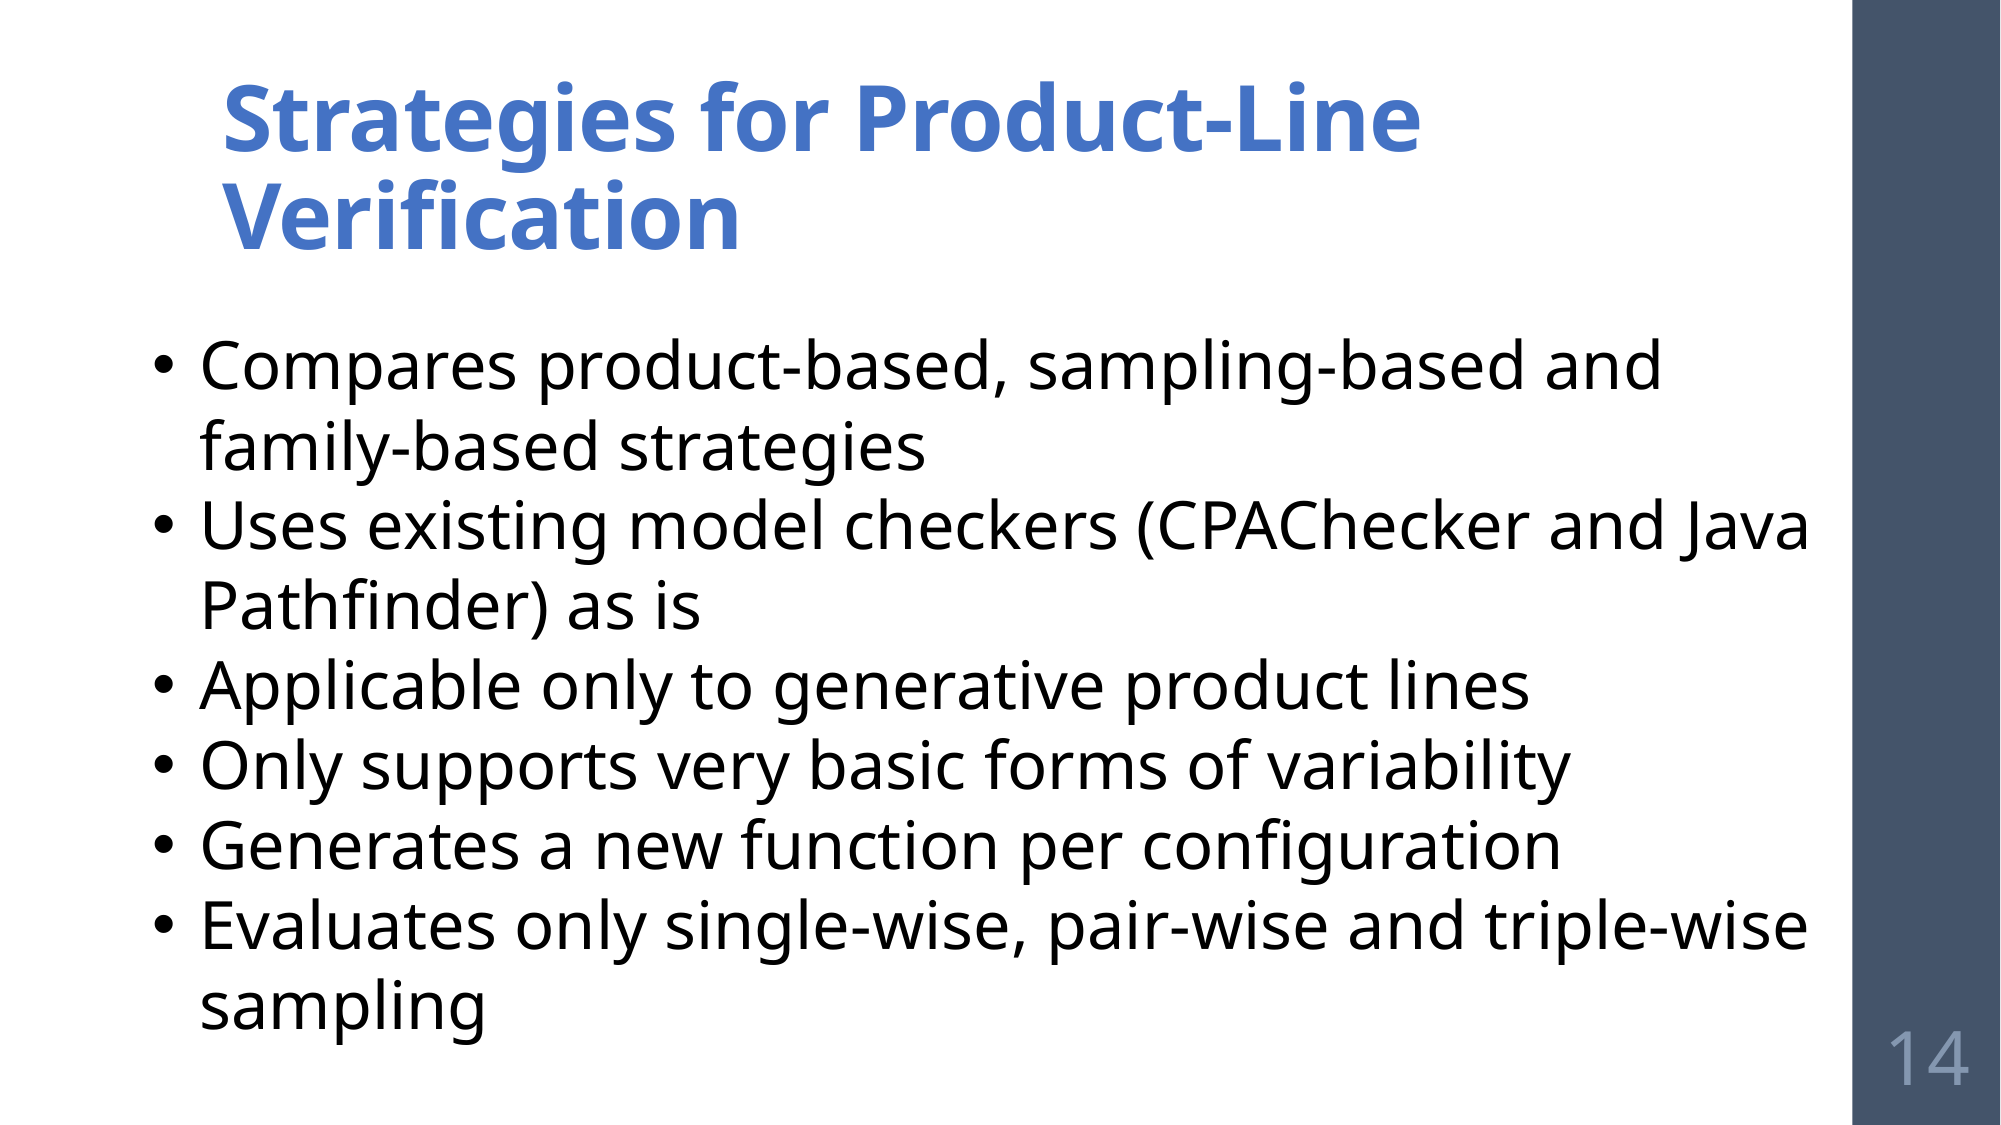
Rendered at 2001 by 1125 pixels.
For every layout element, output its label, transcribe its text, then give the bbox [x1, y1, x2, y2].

slide_number 14 [1852, 1012, 2000, 1110]
text_box Compares product-based, sampling-based and family-based strategies Uses existing model checkers (CPAChecker and Java Pathfinder) as is Applicable only to generative product lines Only supports very basic forms of variability Generates a new function per configuration Evaluates only single-wise, pair-wise and triple-wise sampling [137, 315, 1863, 1051]
title Strategies for Product-Line Verification [206, 43, 1797, 278]
